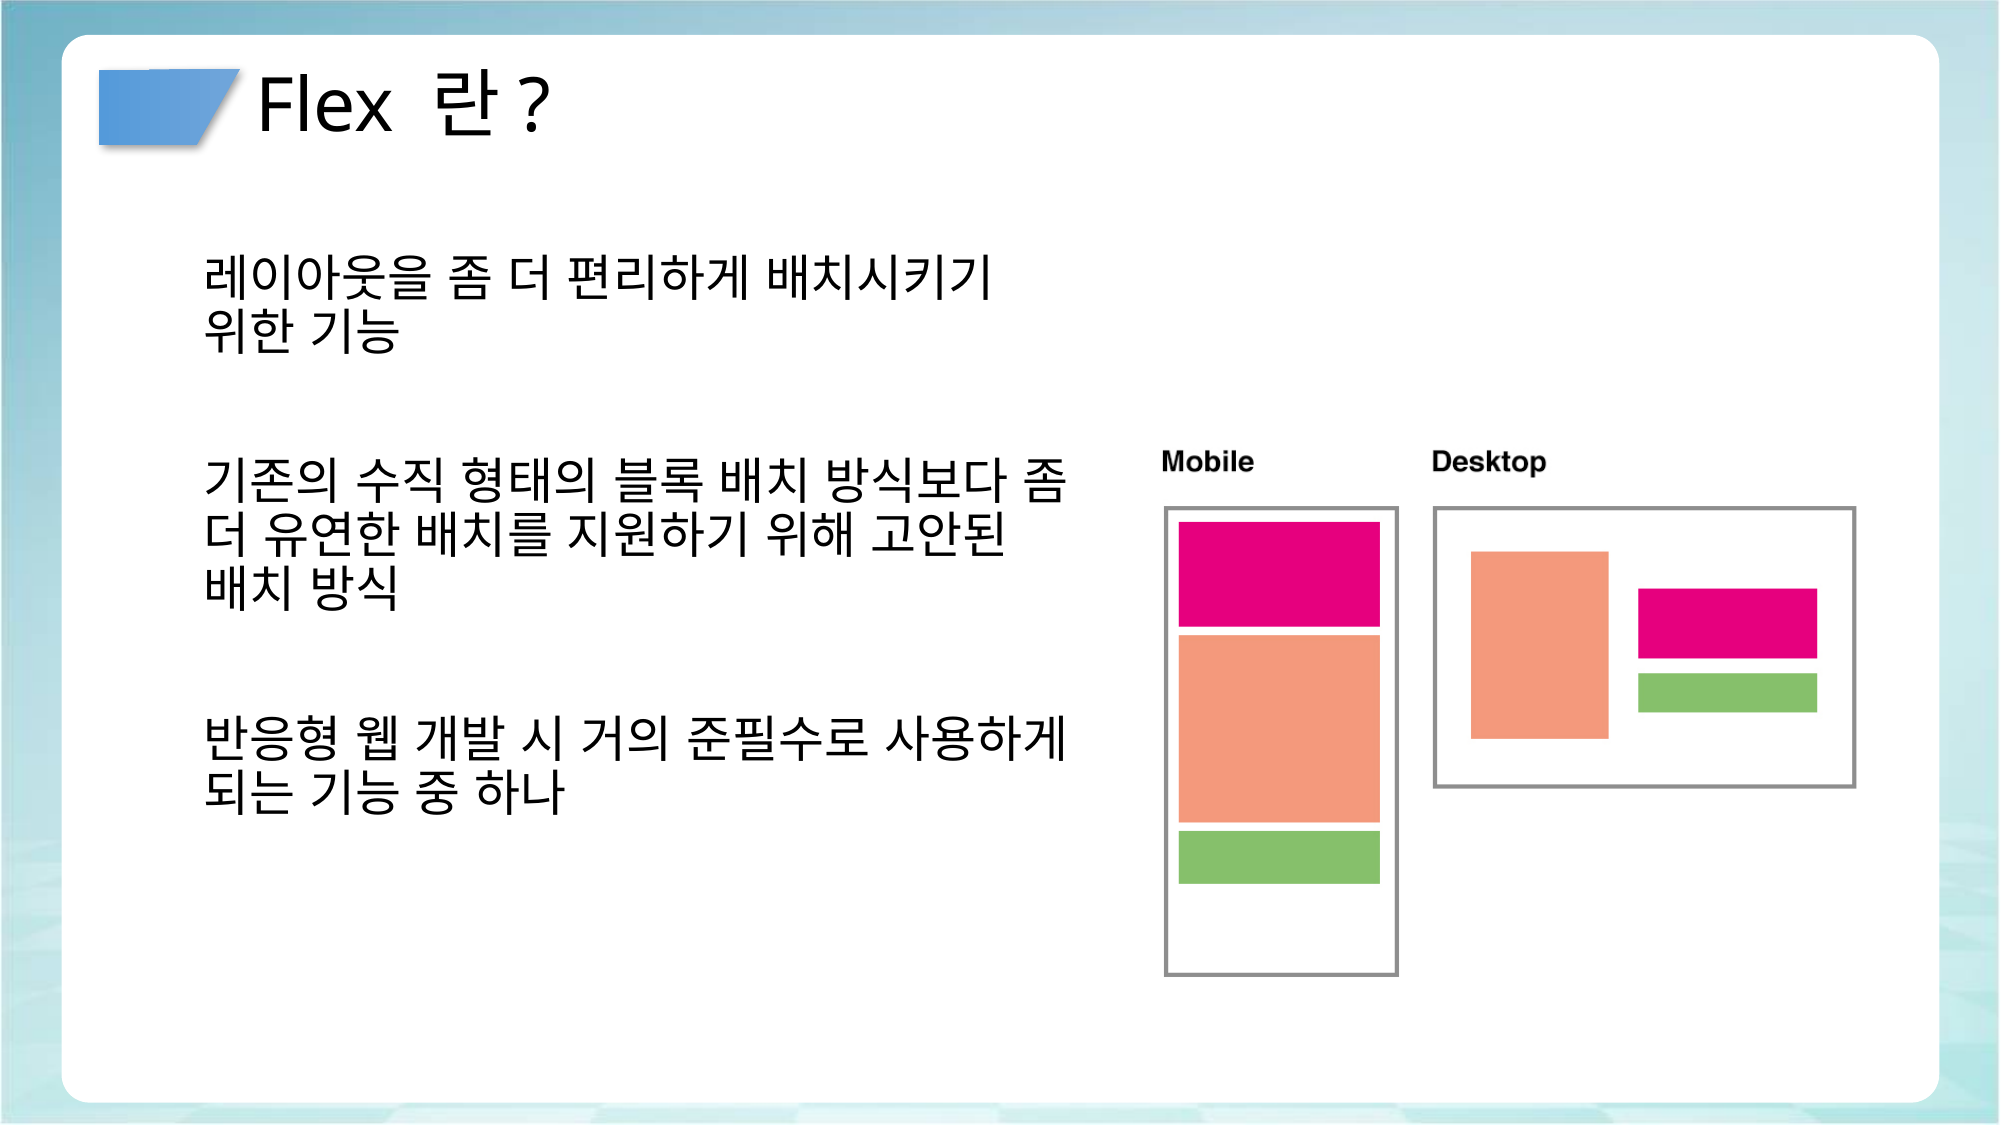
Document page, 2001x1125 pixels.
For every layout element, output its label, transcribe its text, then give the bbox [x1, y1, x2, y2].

picture [0, 0, 2001, 1125]
text_box 레이아웃을 좀 더 편리하게 배치시키기 위한 기능 기존의 수직 형태의 블록 배치 방식보다 좀 더 유연한 배치를 지원하기 위해 고안된 배치 방식 반응형 웹 개발 시 거의 준필수로 사용하게 되는 기능 중 하나 [188, 245, 1088, 1072]
title Flex 란? [240, 49, 1809, 165]
